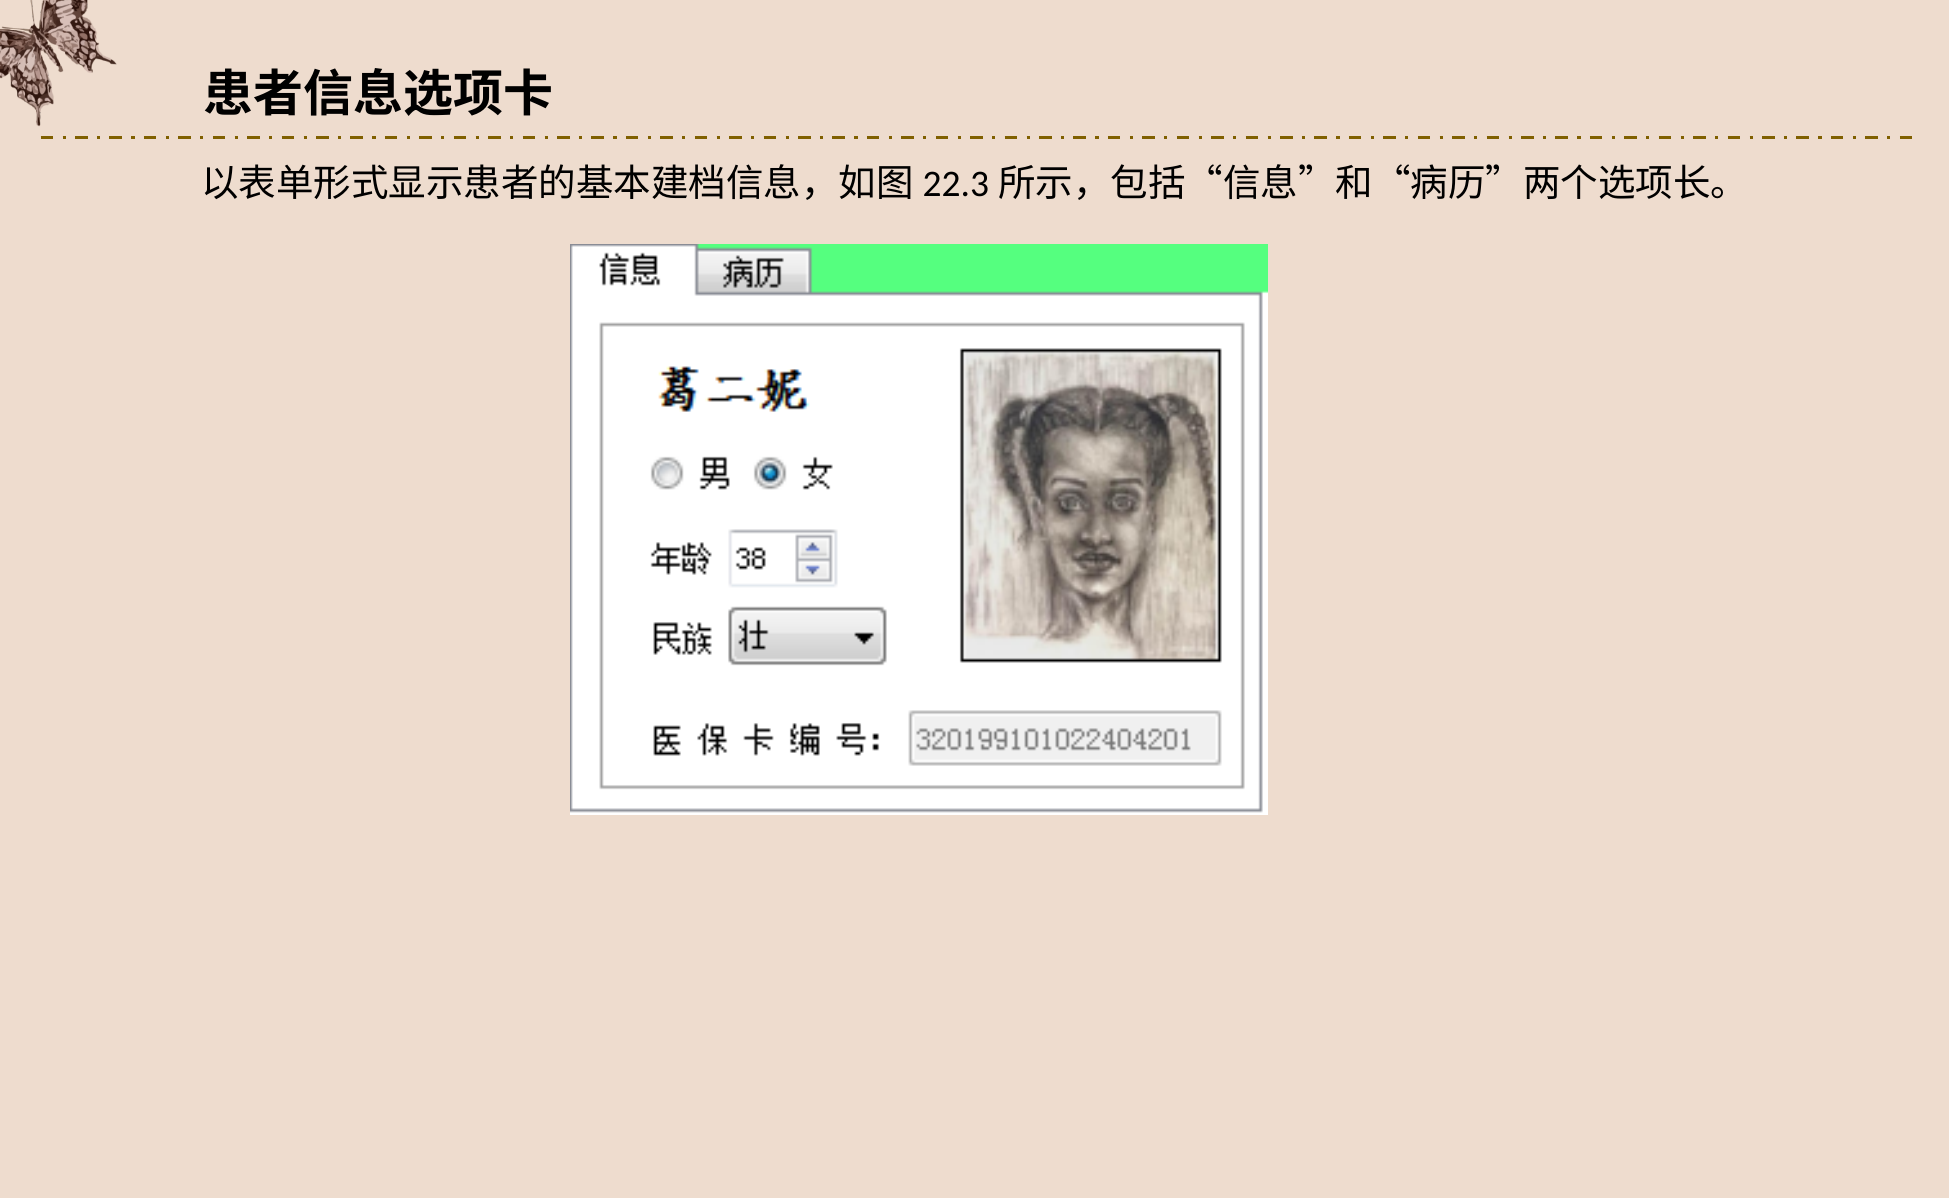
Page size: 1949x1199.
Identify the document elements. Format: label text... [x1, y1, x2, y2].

text_box 以表单形式显示患者的基本建档信息，如图22.3所示，包括“信息”和“病历”两个选项长。 [186, 151, 1812, 211]
picture [0, 0, 142, 138]
picture [570, 244, 1268, 815]
text_box 患者信息选项卡 [188, 53, 569, 129]
